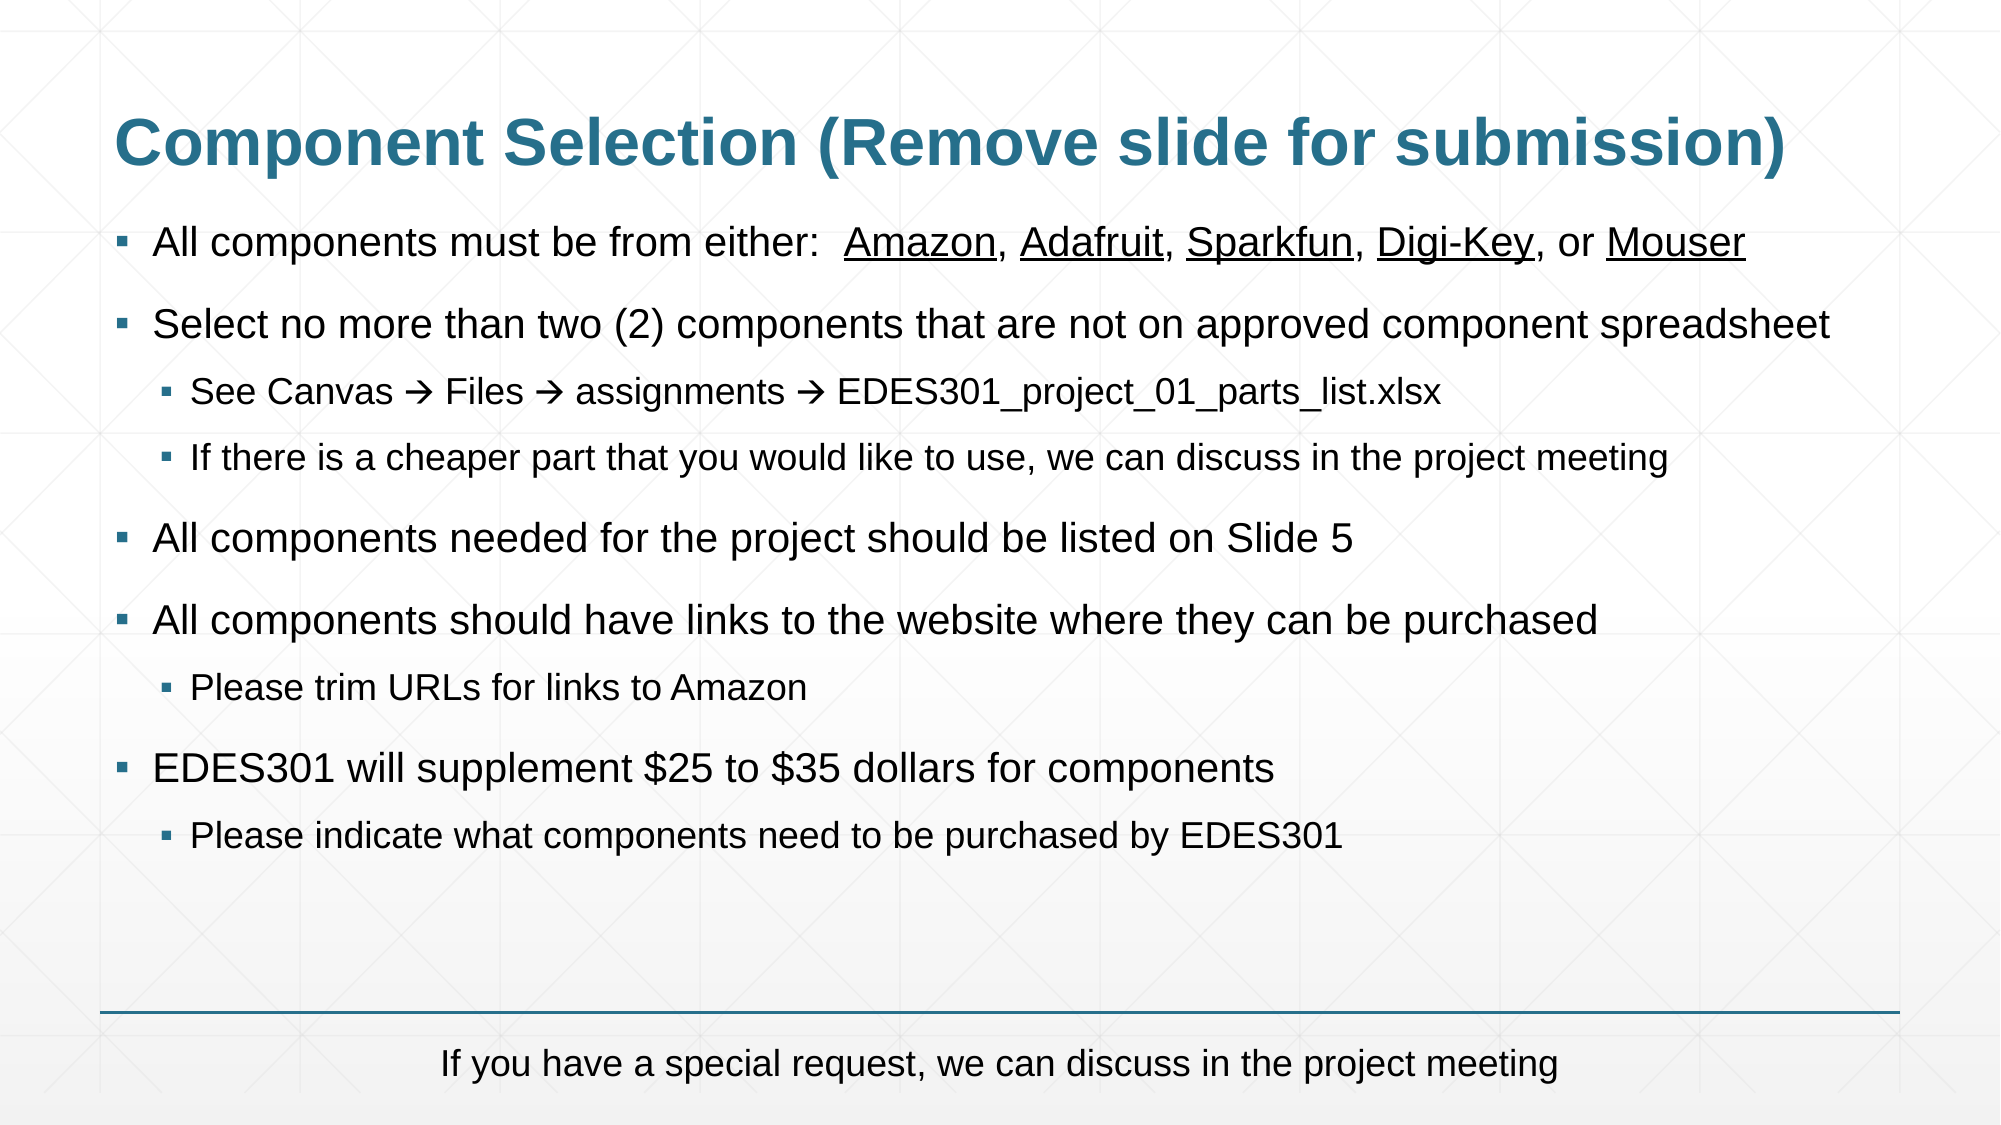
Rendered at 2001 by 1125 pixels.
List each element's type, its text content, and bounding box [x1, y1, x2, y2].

title Component Selection (Remove slide for submission) [99, 37, 1900, 188]
list All components must be from either: Amazon, Adafruit, Sparkfun, Digi-Key, or Mouser Select no more than two (2) components that are not on approved component spreadsheet See Canvas 🡪 Files 🡪 assignments 🡪 EDES301_project_01_parts_list.xlsx If there is a cheaper part that you would like to use, we can discuss in the project meeting All components needed for the project should be listed on Slide 5 All components should have links to the website where they can be purchased Please trim URLs for links to Amazon EDES301 will supplement $25 to $35 dollars for components Please indicate what components need to be purchased by EDES301 [99, 212, 1900, 988]
text_box If you have a special request, we can discuss in the project meeting [424, 1031, 1587, 1092]
